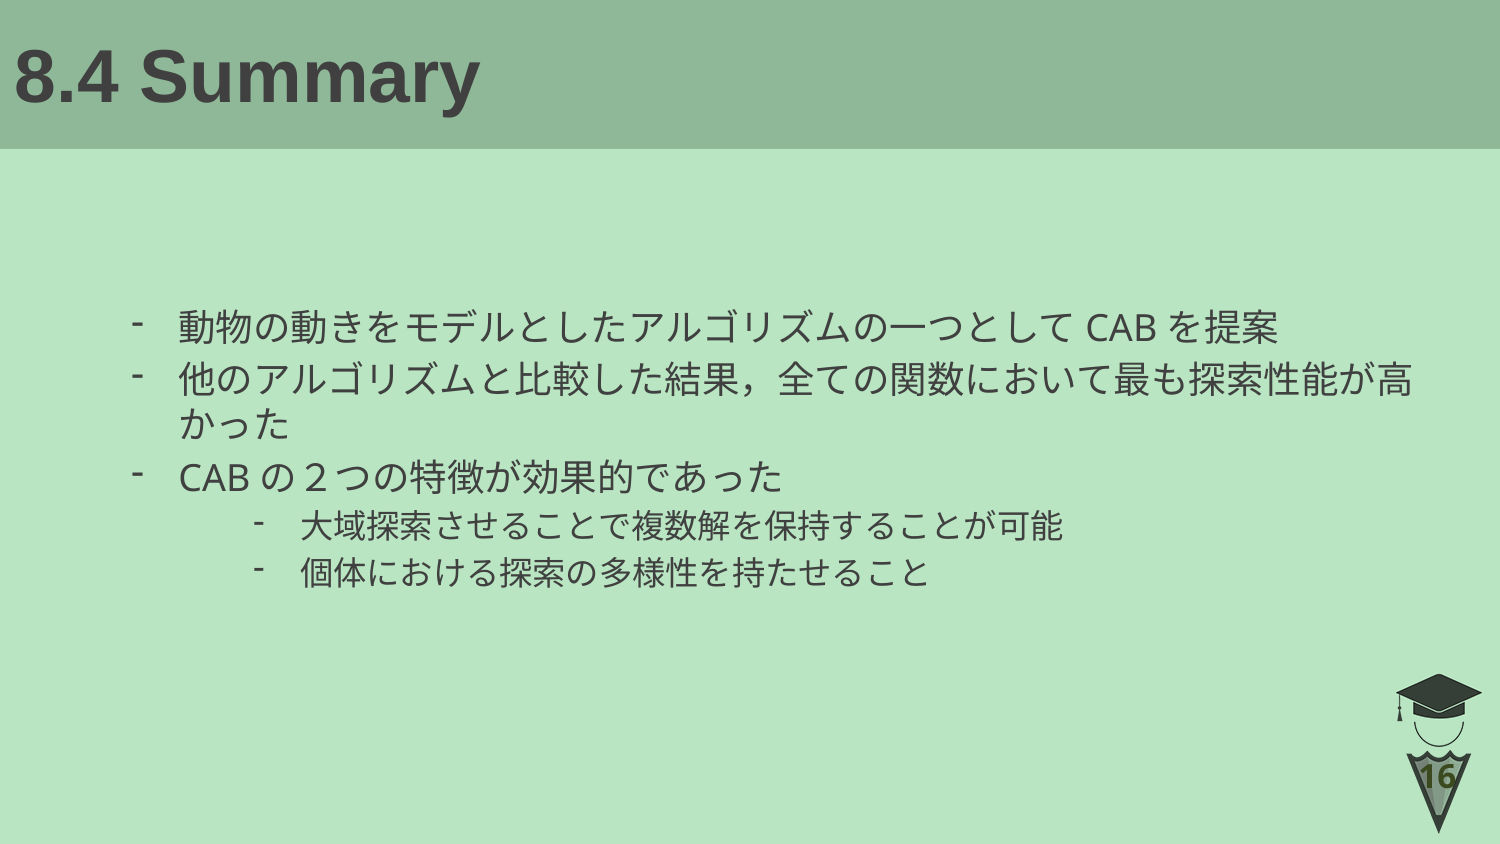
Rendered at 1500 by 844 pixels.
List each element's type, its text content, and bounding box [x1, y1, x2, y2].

picture [0, 146, 1500, 844]
title 8.4 Summary [0, 0, 1500, 146]
text_box 16 [1395, 747, 1479, 803]
list 動物の動きをモデルとしたアルゴリズムの一つとしてCABを提案 他のアルゴリズムと比較した結果，全ての関数において最も探索性能が高かった CABの２つの特徴が効果的であった 大域探索させることで複数解を保持することが可能 個体における探索の多様性を持たせること [66, 296, 1461, 788]
